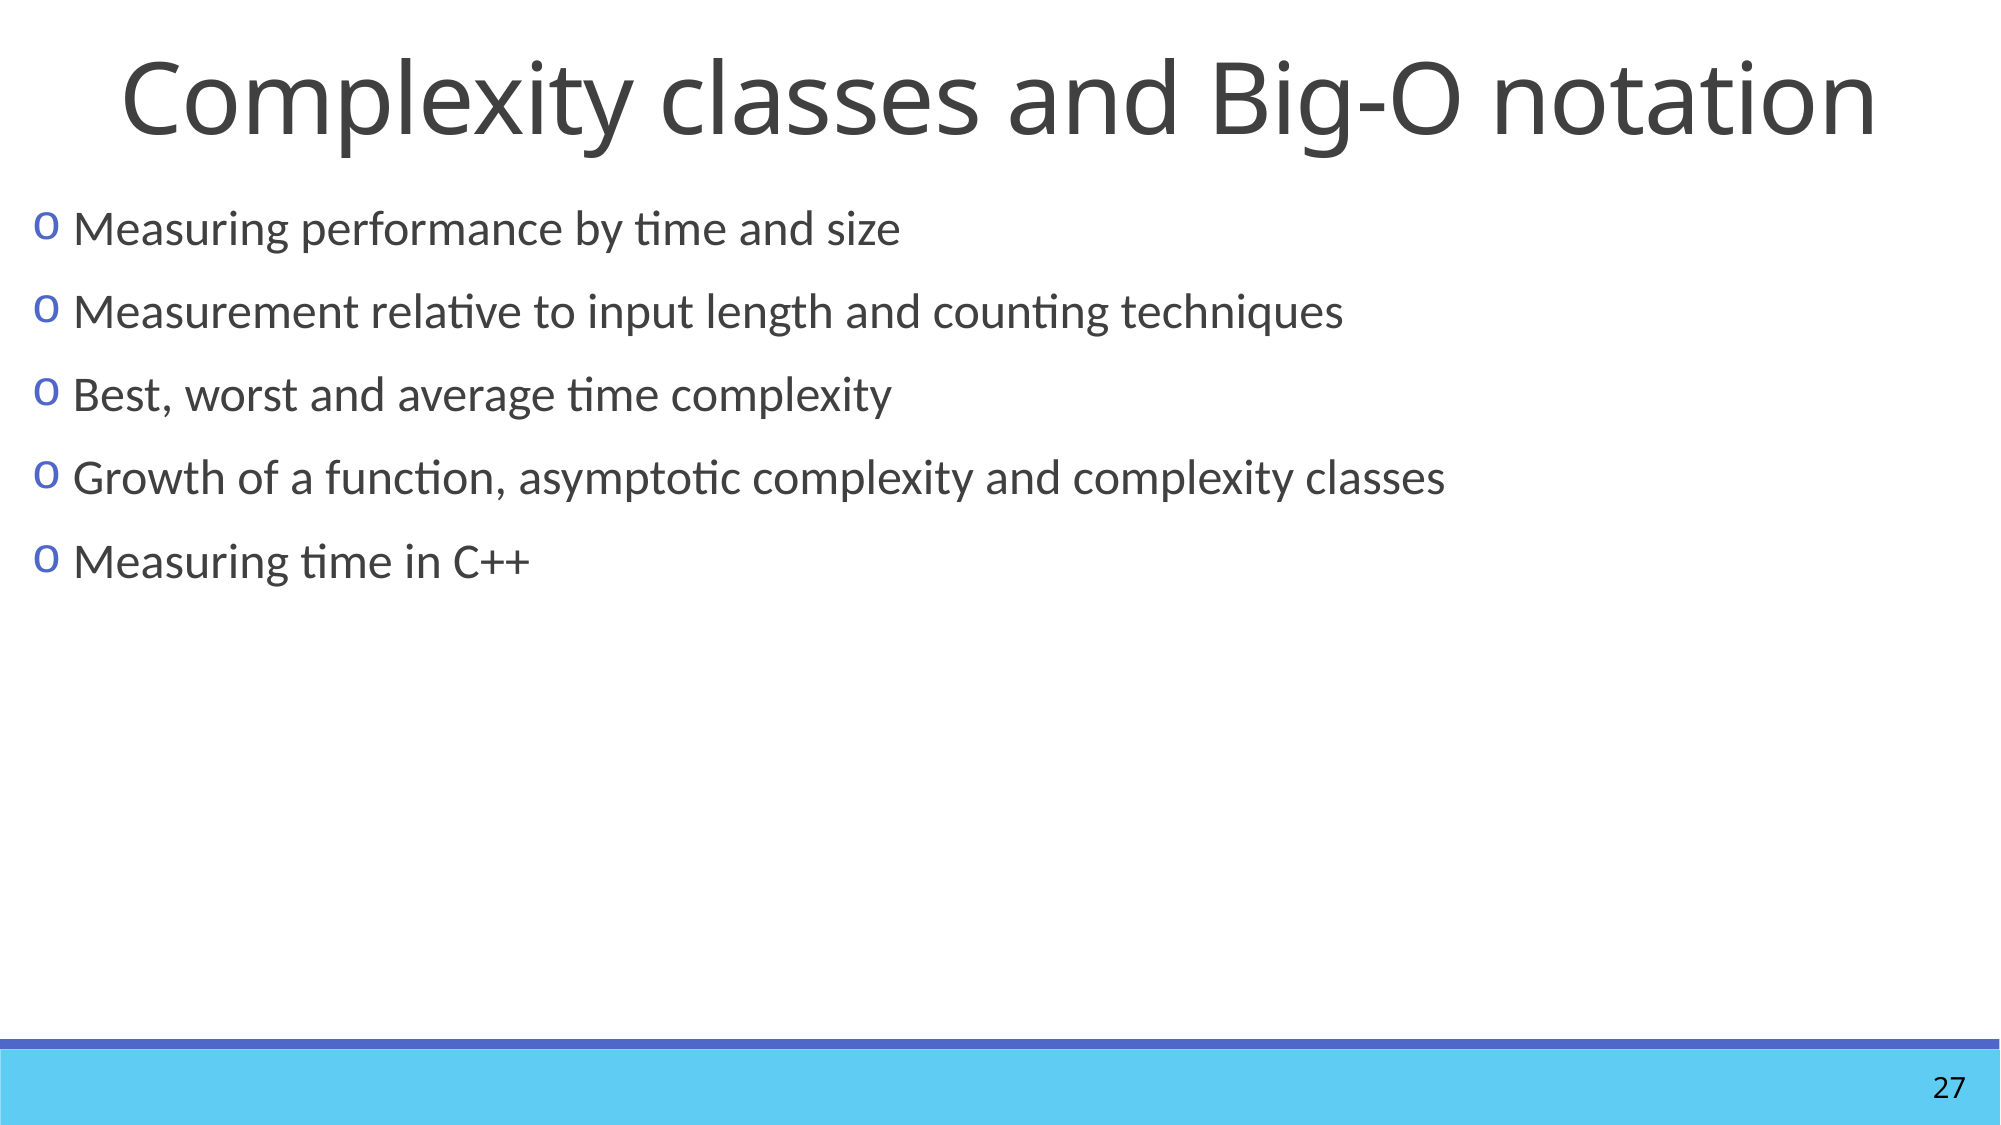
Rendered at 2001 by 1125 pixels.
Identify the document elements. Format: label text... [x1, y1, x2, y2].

slide_number 27 [1766, 1059, 1982, 1120]
title Complexity classes and Big-O notation [0, 0, 2000, 163]
list Measuring performance by time and size Measurement relative to input length and counting techniques Best, worst and average time complexity Growth of a function, asymptotic complexity and complexity classes Measuring time in C++ [31, 194, 1979, 1034]
